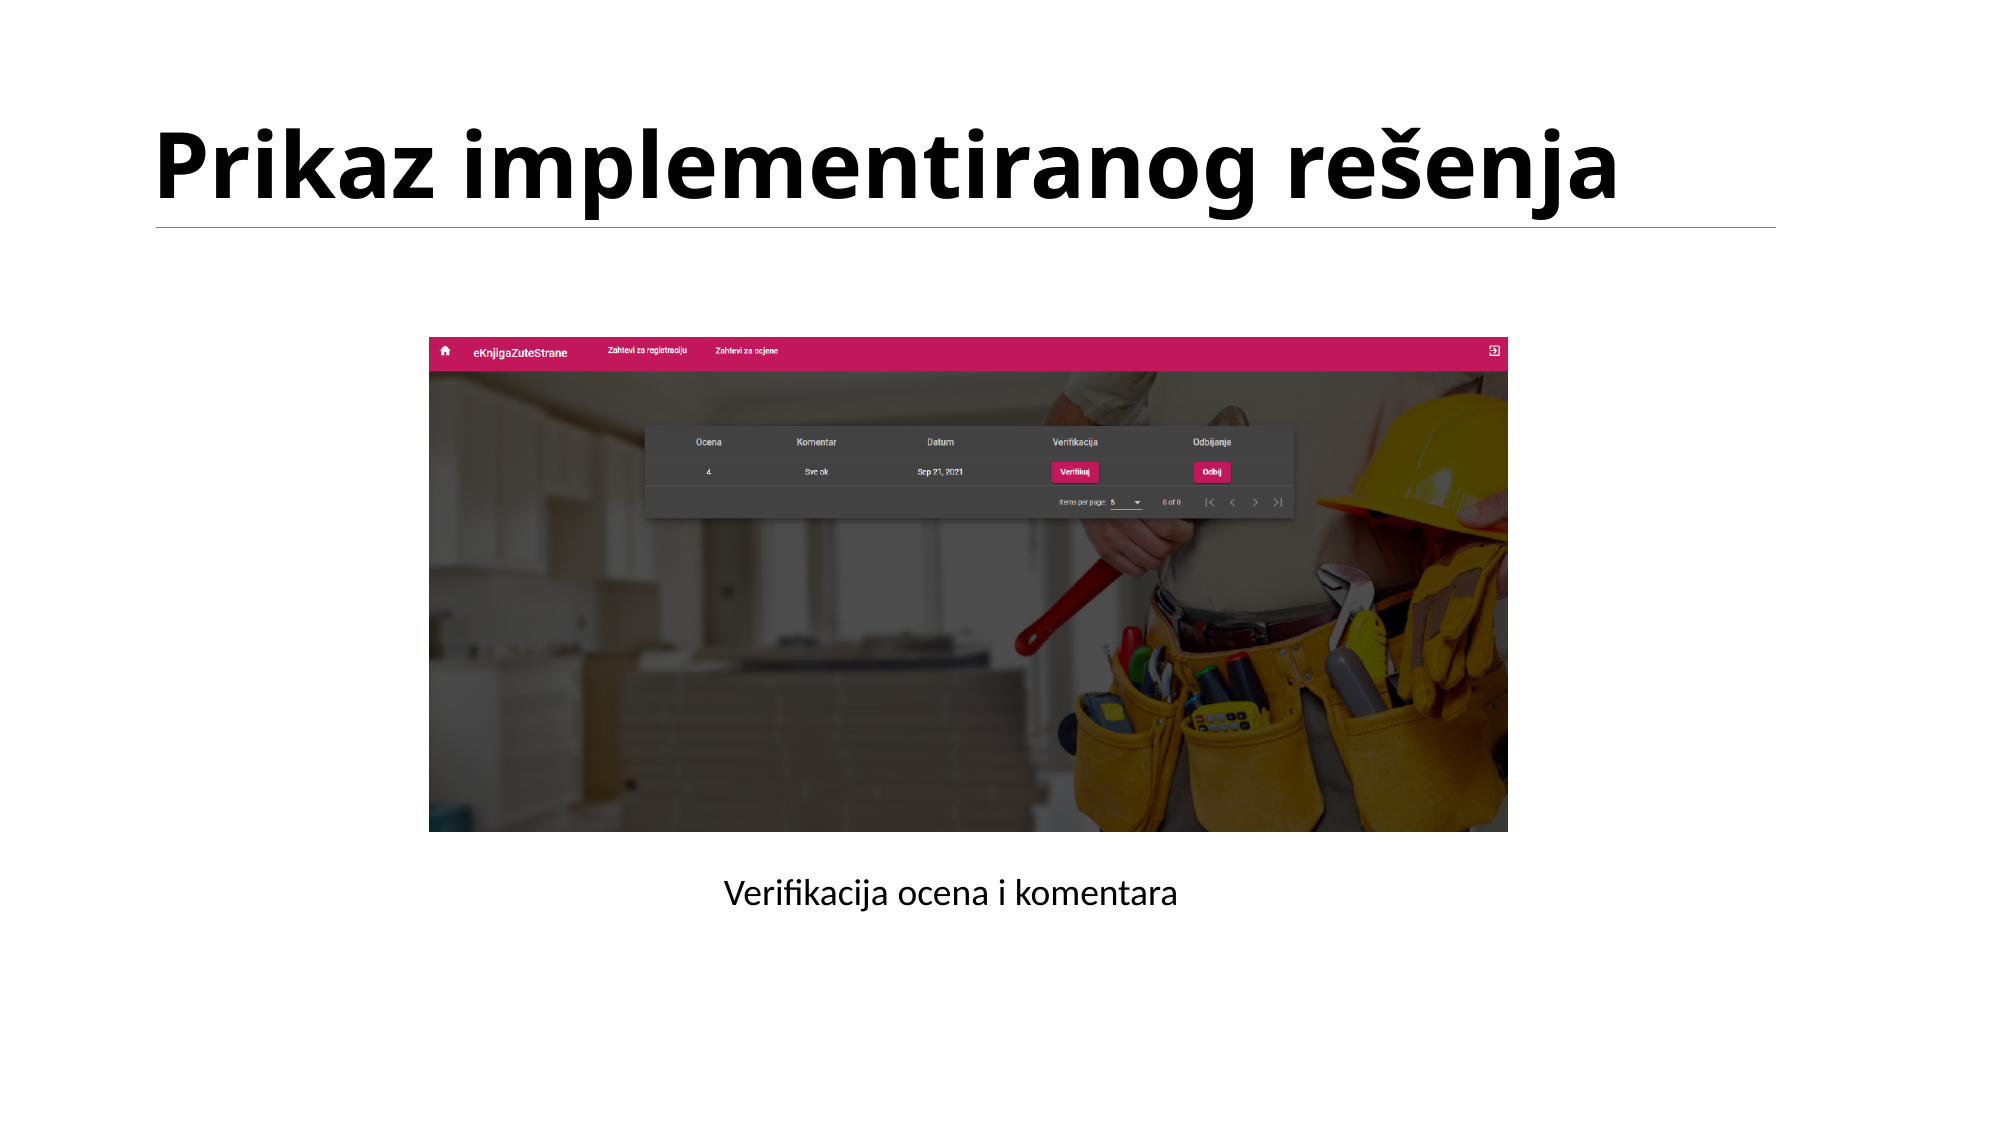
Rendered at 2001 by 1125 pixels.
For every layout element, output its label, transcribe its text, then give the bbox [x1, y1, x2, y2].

picture [429, 337, 1508, 832]
title Prikaz implementiranog rešenja [137, 59, 1863, 278]
text_box Verifikacija ocena i komentara [709, 860, 1194, 921]
